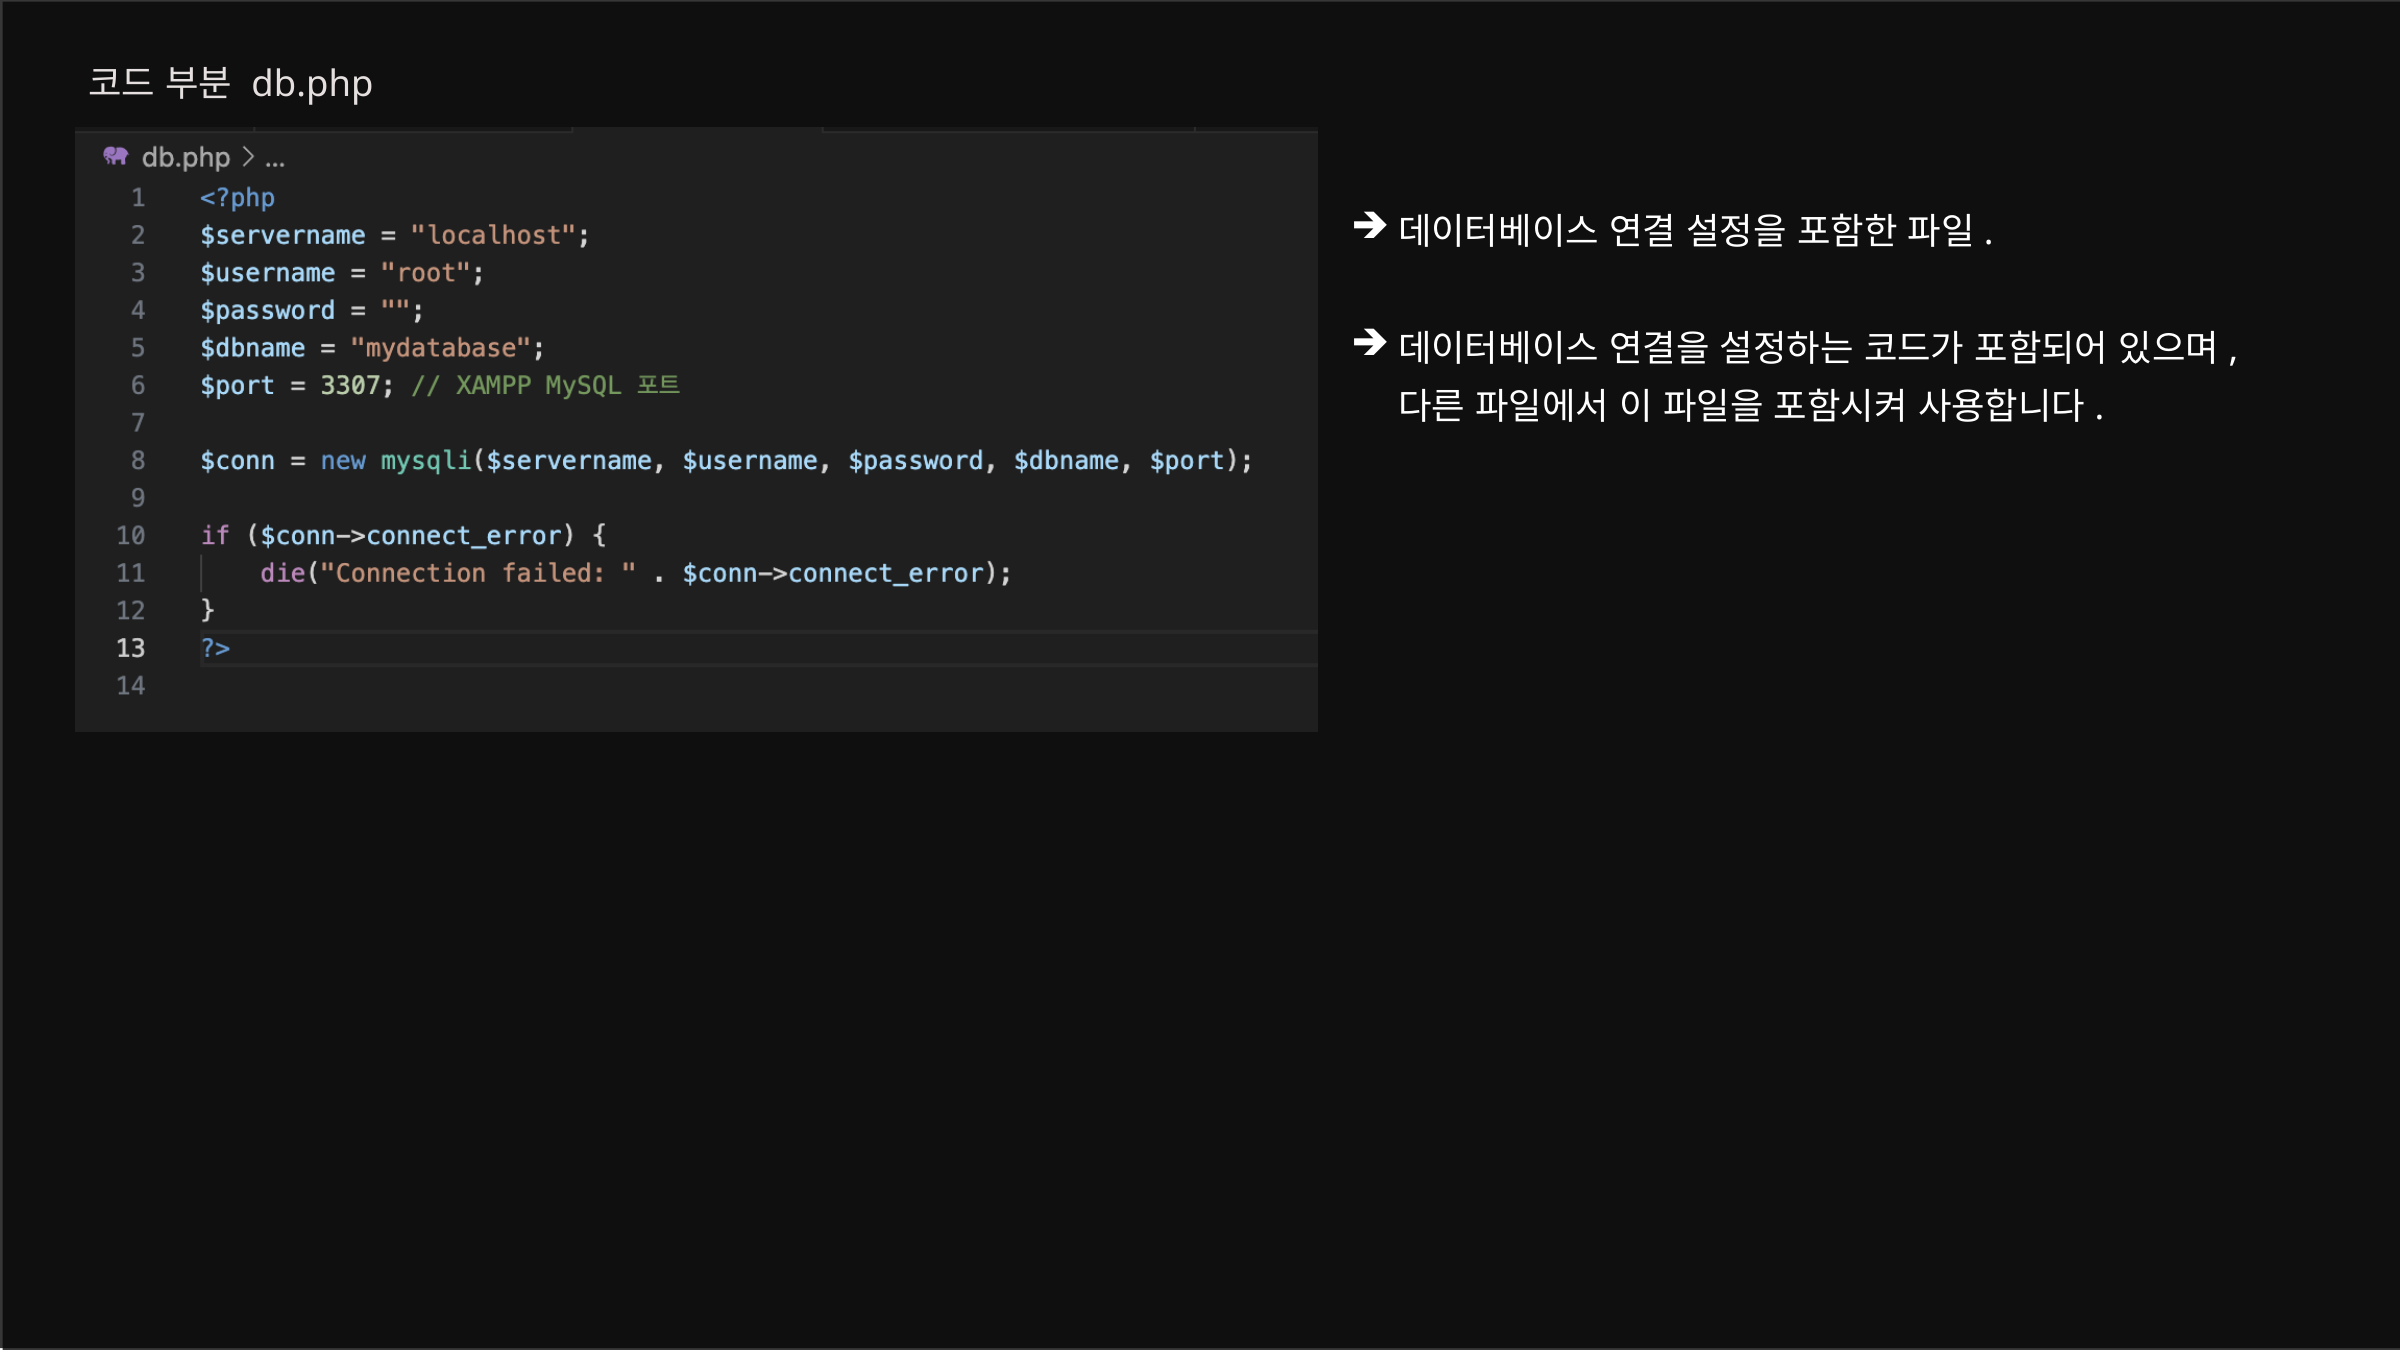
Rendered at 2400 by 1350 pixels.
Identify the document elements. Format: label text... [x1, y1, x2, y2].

text_box [19, 1, 931, 116]
picture [75, 127, 1318, 732]
text_box 코드 부분 db.php [73, 38, 661, 108]
text_box [0, 0, 2400, 1349]
text_box 데이터베이스 연결 설정을 포함한 파일. 데이터베이스 연결을 설정하는 코드가 포함되어 있으며, 다른 파일에서 이 파일을 포함시켜 사용합니다. [1336, 127, 2325, 642]
